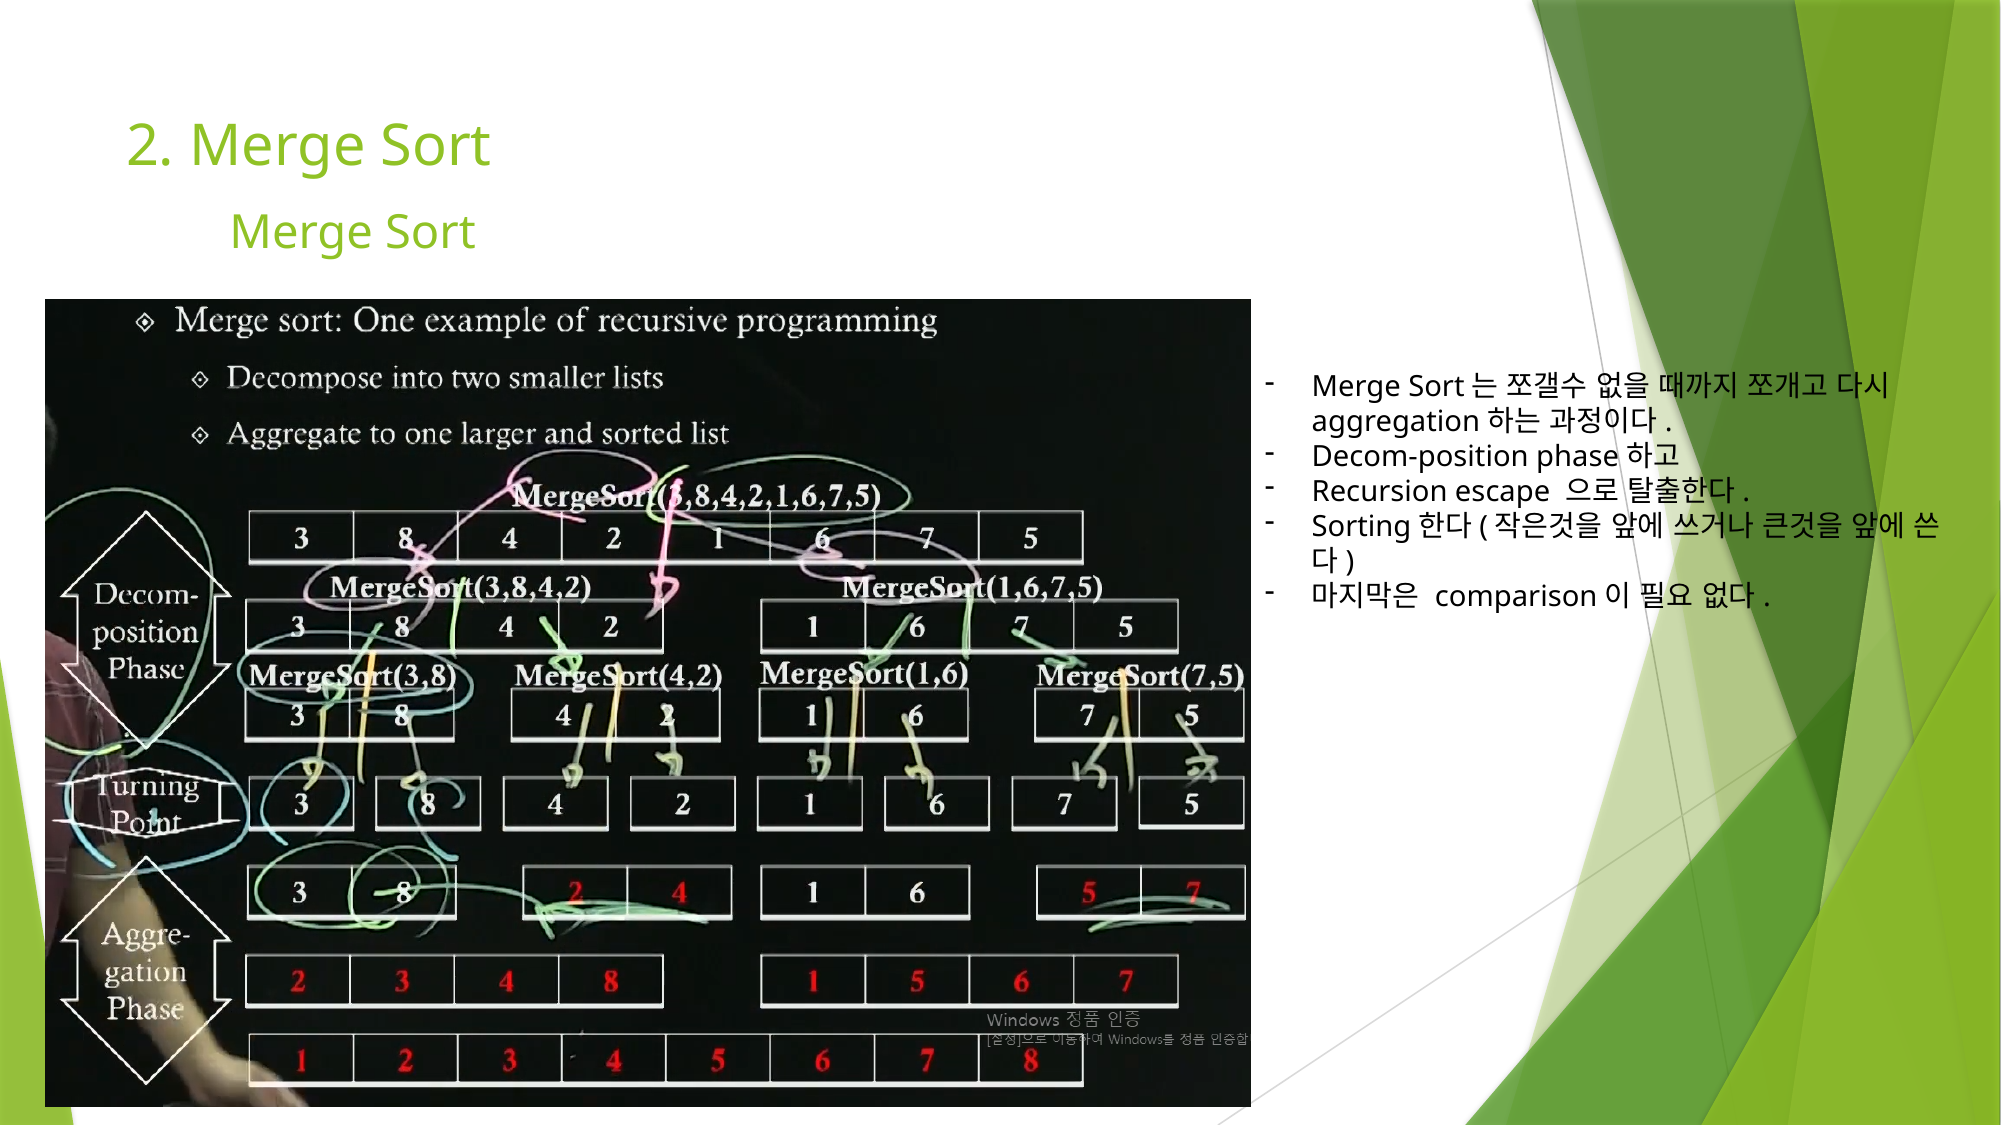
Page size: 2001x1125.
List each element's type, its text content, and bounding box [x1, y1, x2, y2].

text_box Merge Sort [214, 193, 1531, 266]
text_box Merge Sort는 쪼갤수 없을 때까지 쪼개고 다시 aggregation하는 과정이다. Decom-position phase하고 Recursion escape 으로 탈출한다. Sorting한다(작은것을 앞에 쓰거나 큰것을 앞에 쓴다) 마지막은 comparison이 필요 없다. [1254, 360, 1984, 620]
title 2. Merge Sort [111, 99, 1522, 185]
picture [44, 299, 1251, 1107]
